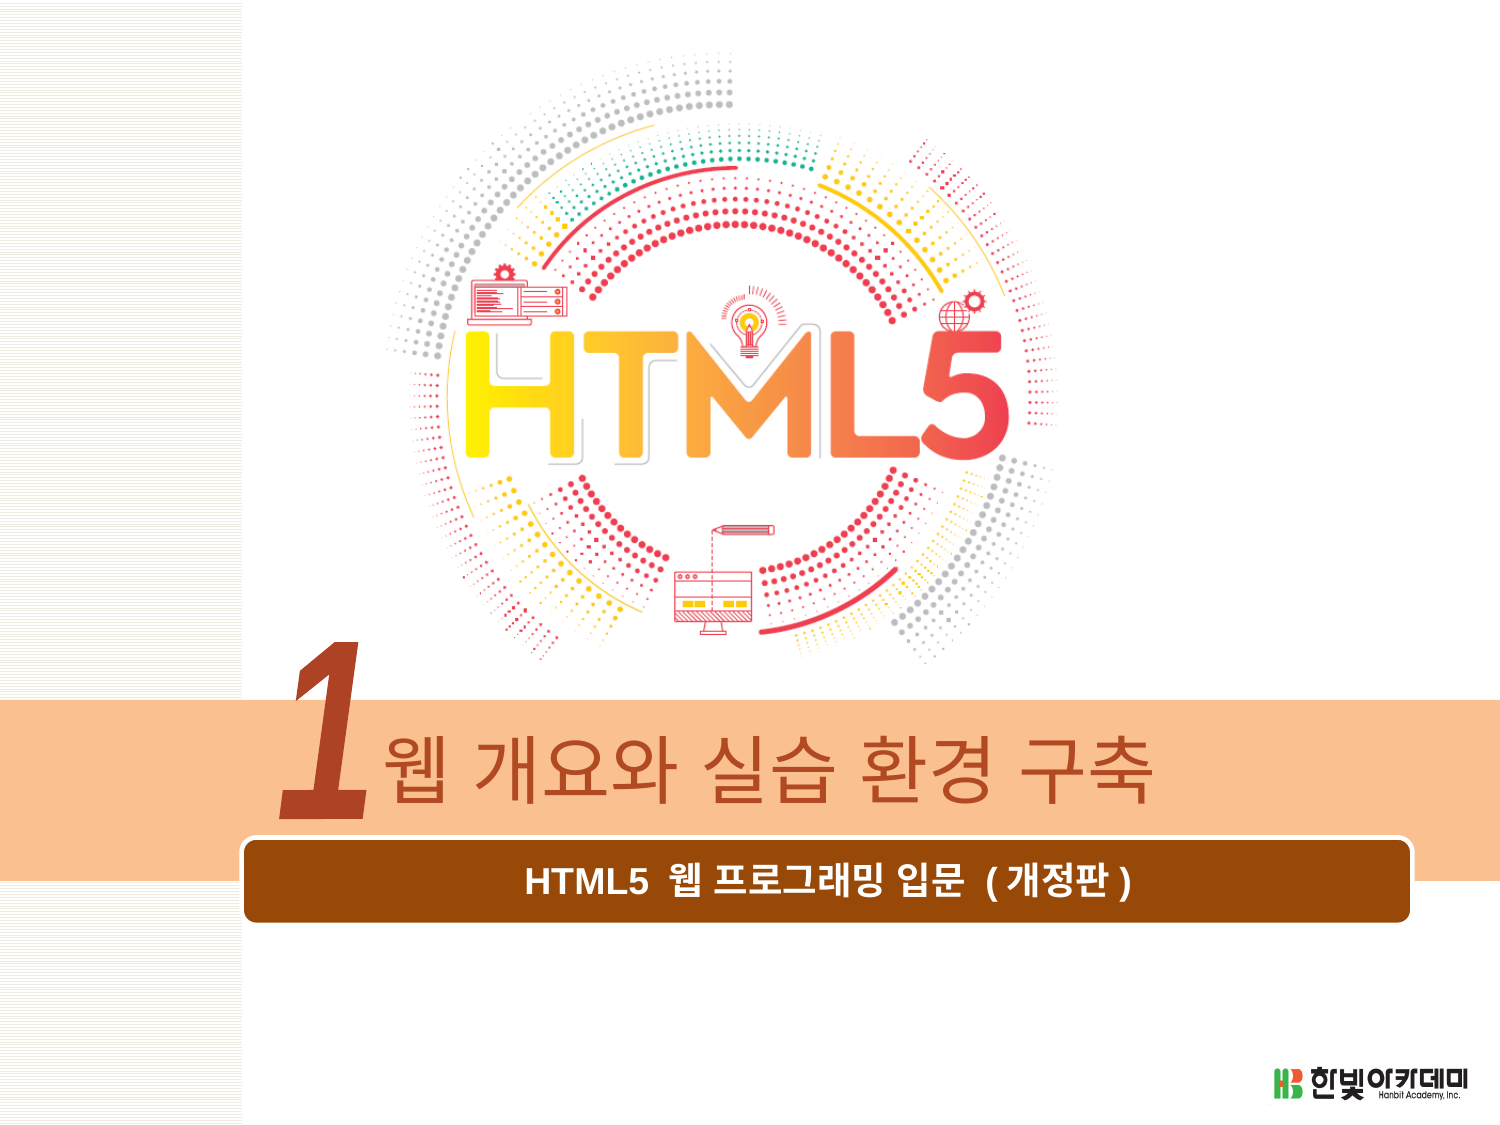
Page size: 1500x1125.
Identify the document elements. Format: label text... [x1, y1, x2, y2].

picture [1269, 1062, 1472, 1105]
picture [371, 42, 1080, 681]
title 웹 개요와 실습 환경 구축 [249, 699, 1500, 838]
